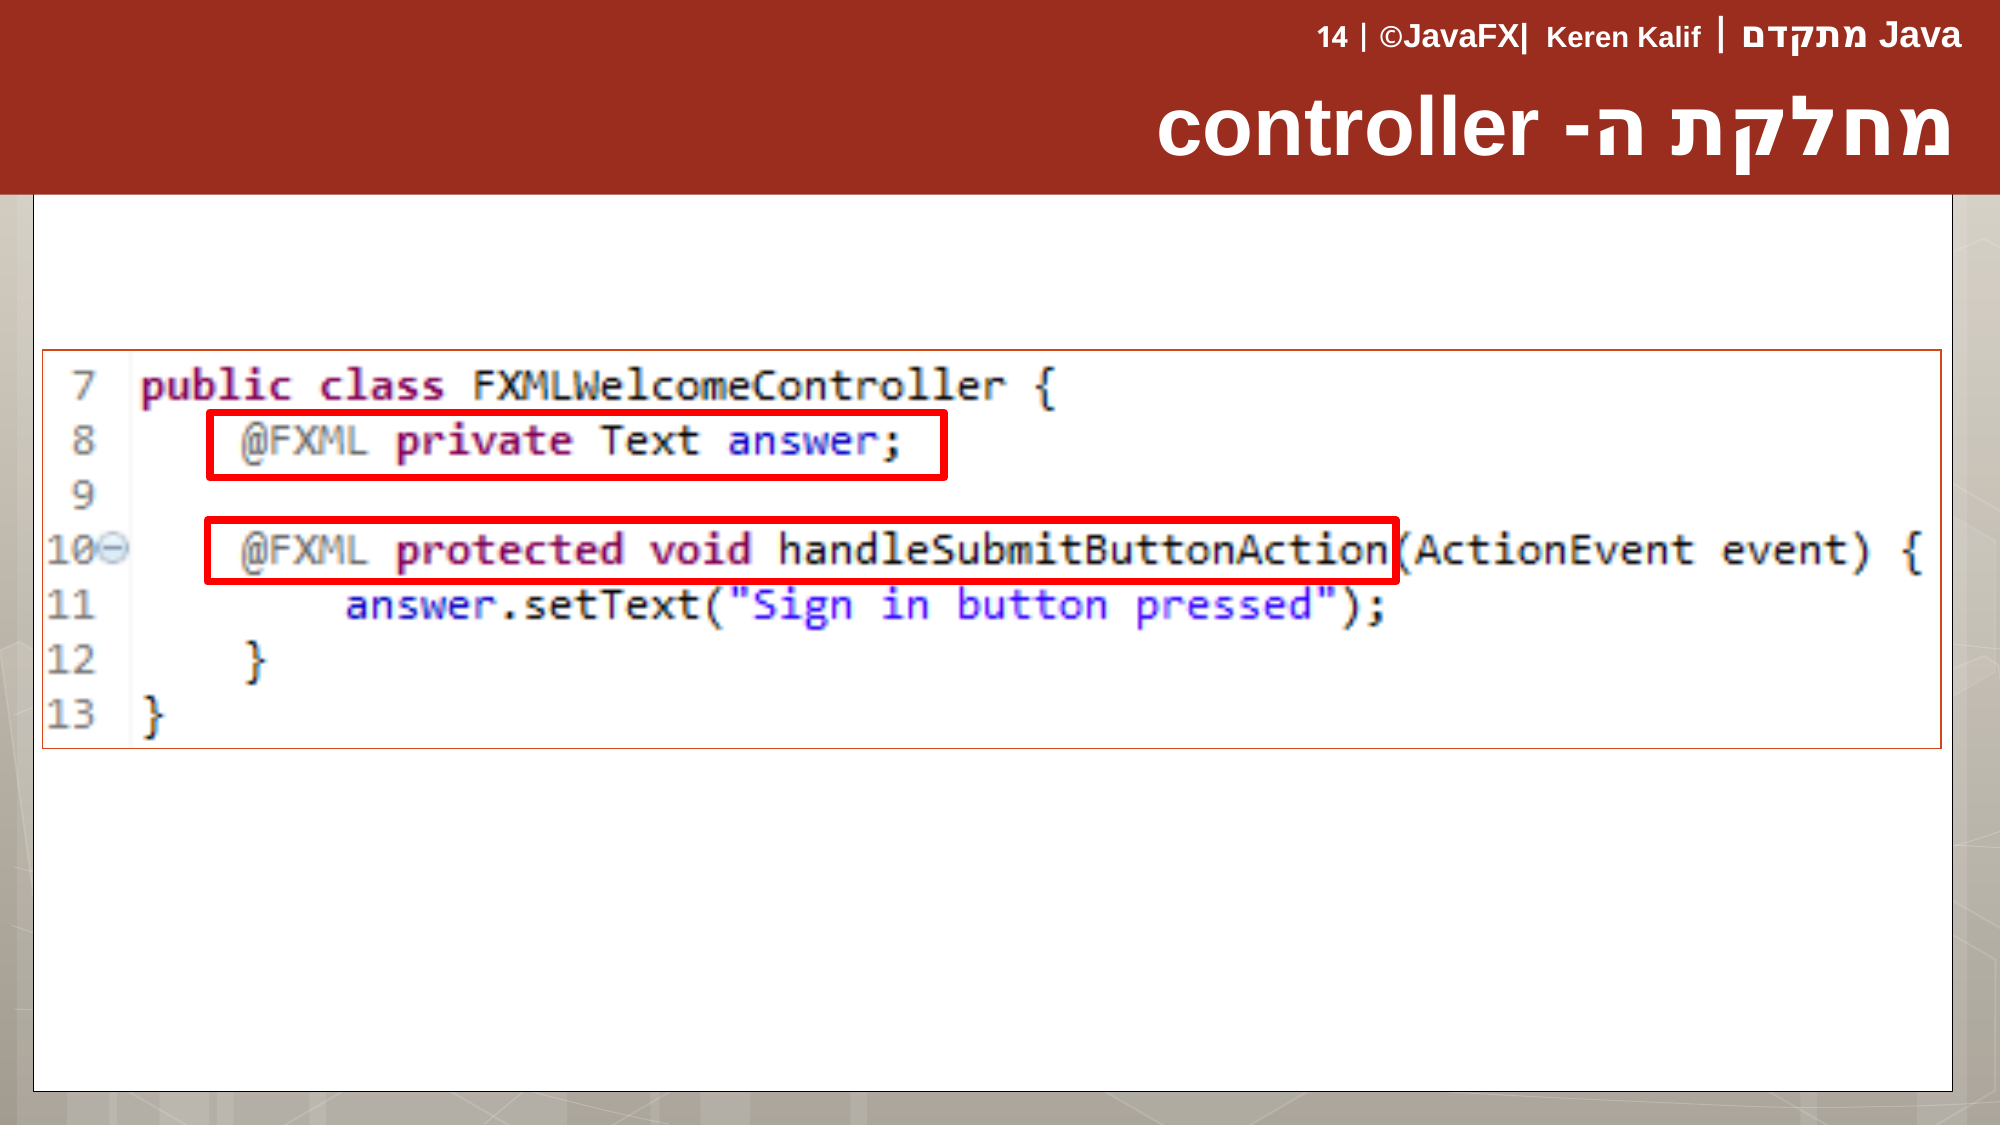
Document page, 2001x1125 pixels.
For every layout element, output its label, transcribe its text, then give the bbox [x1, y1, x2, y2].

picture [42, 350, 1941, 748]
title מחלקת ה- controller [0, 64, 1973, 187]
